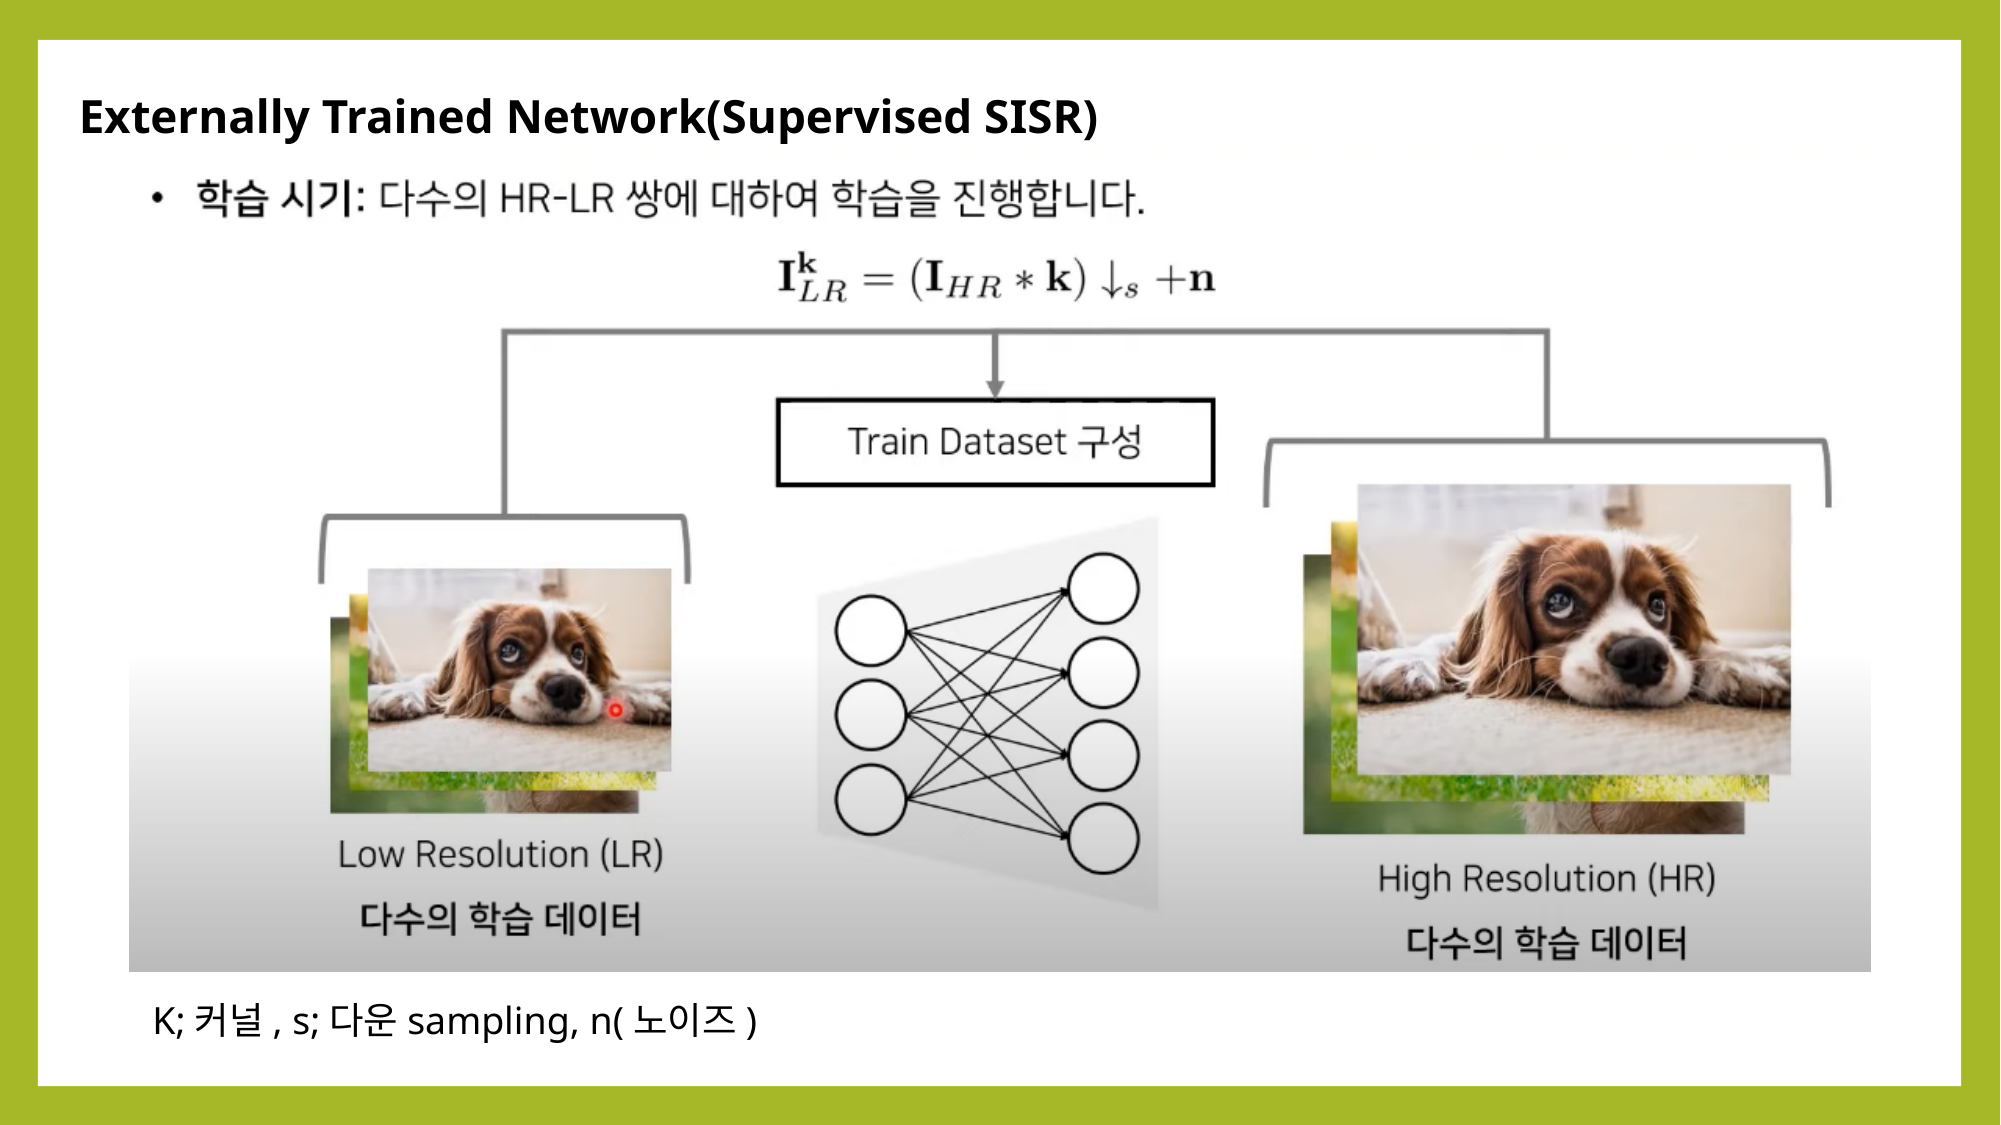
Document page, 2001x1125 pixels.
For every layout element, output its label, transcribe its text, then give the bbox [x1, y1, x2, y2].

picture [129, 152, 1871, 973]
text_box K;커널, s;다운sampling, n(노이즈) [137, 989, 910, 1050]
text_box Externally Trained Network(Supervised SISR) [64, 80, 1457, 151]
